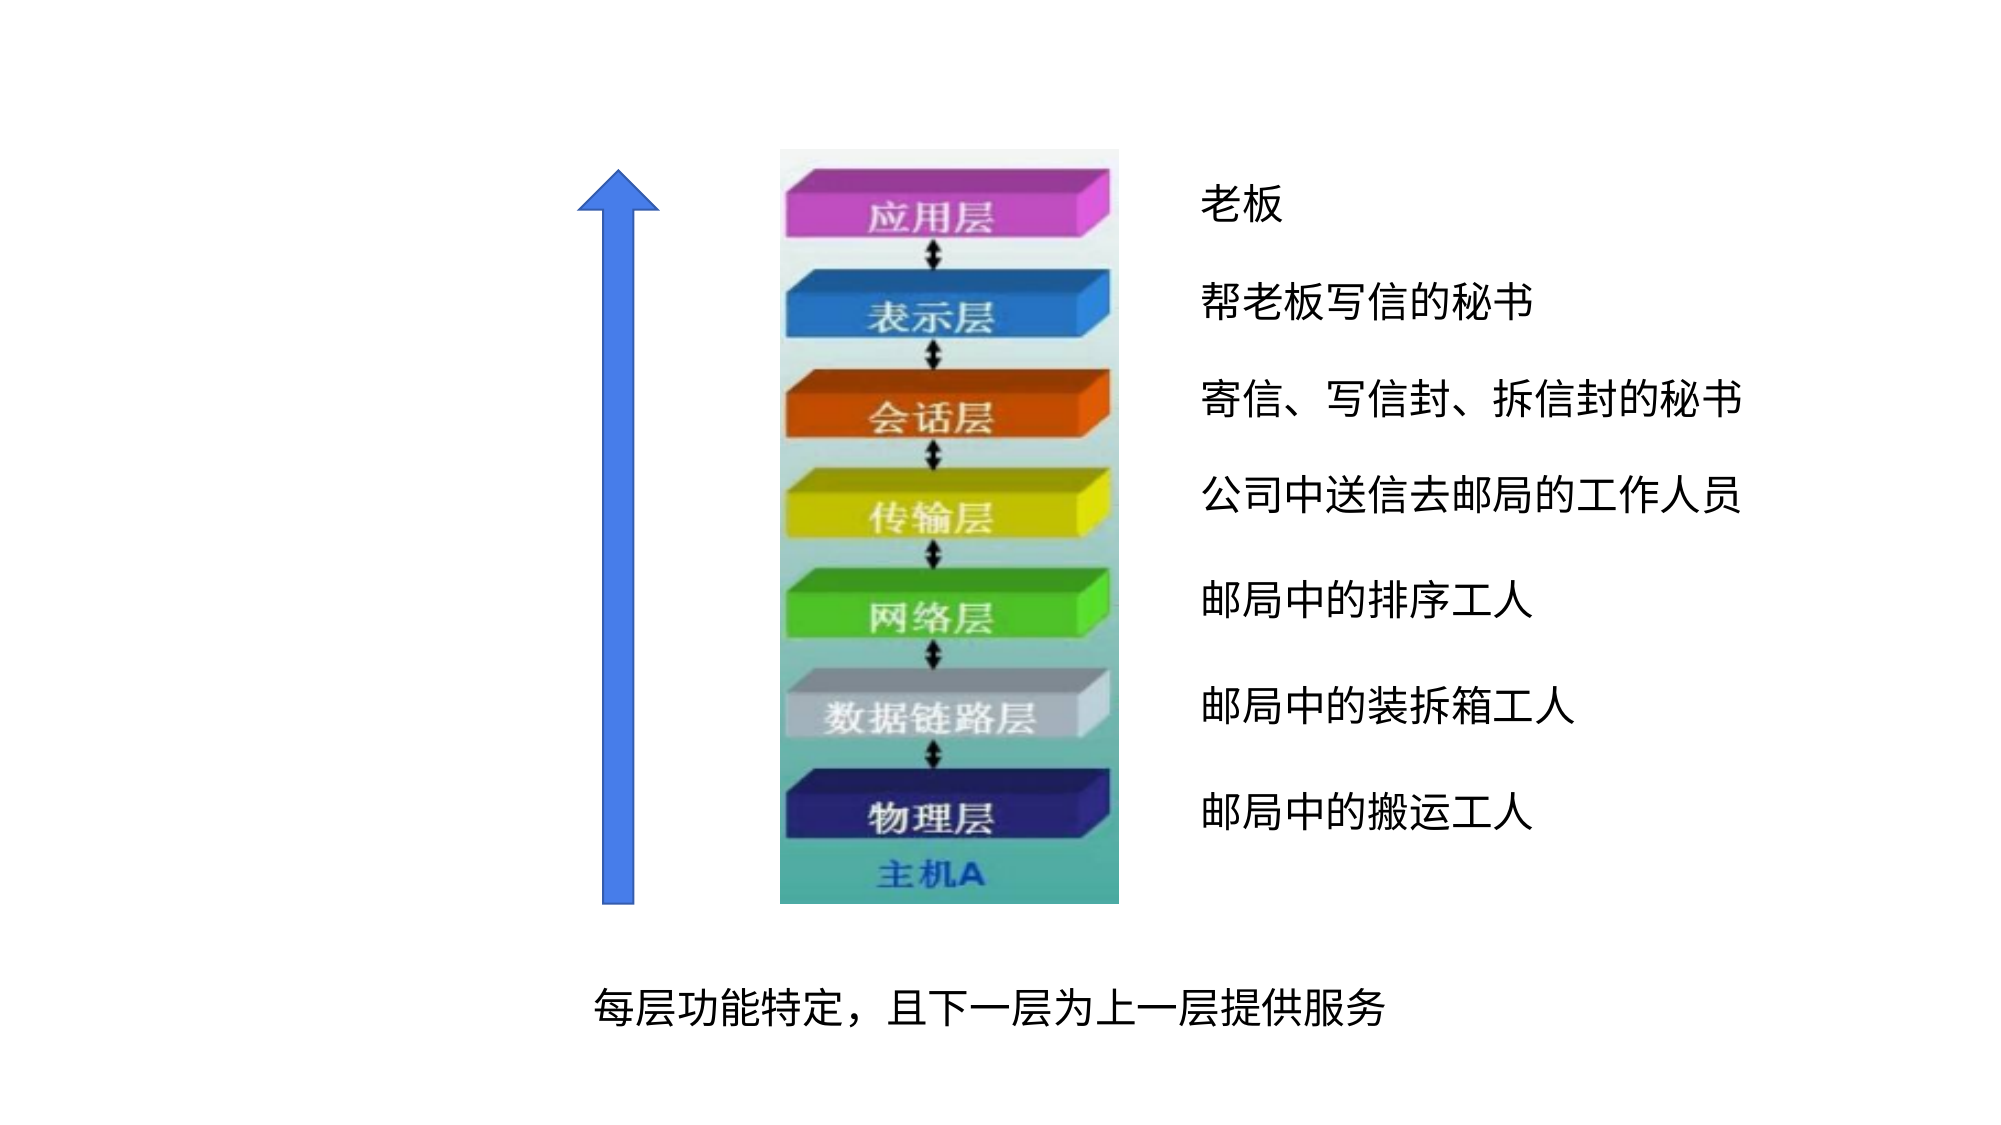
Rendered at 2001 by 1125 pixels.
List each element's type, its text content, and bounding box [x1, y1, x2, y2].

text_box 老板 [1185, 170, 1308, 236]
text_box 帮老板写信的秘书 [1185, 268, 1718, 333]
text_box 邮局中的装拆箱工人 [1185, 672, 1807, 738]
text_box 邮局中的搬运工人 [1185, 778, 1807, 844]
text_box [576, 168, 660, 905]
text_box 寄信、写信封、拆信封的秘书 [1185, 365, 1807, 431]
text_box 邮局中的排序工人 [1185, 566, 1807, 632]
text_box 公司中送信去邮局的工作人员 [1185, 460, 1807, 526]
picture [780, 149, 1119, 904]
text_box 每层功能特定，且下一层为上一层提供服务 [579, 974, 1489, 1040]
